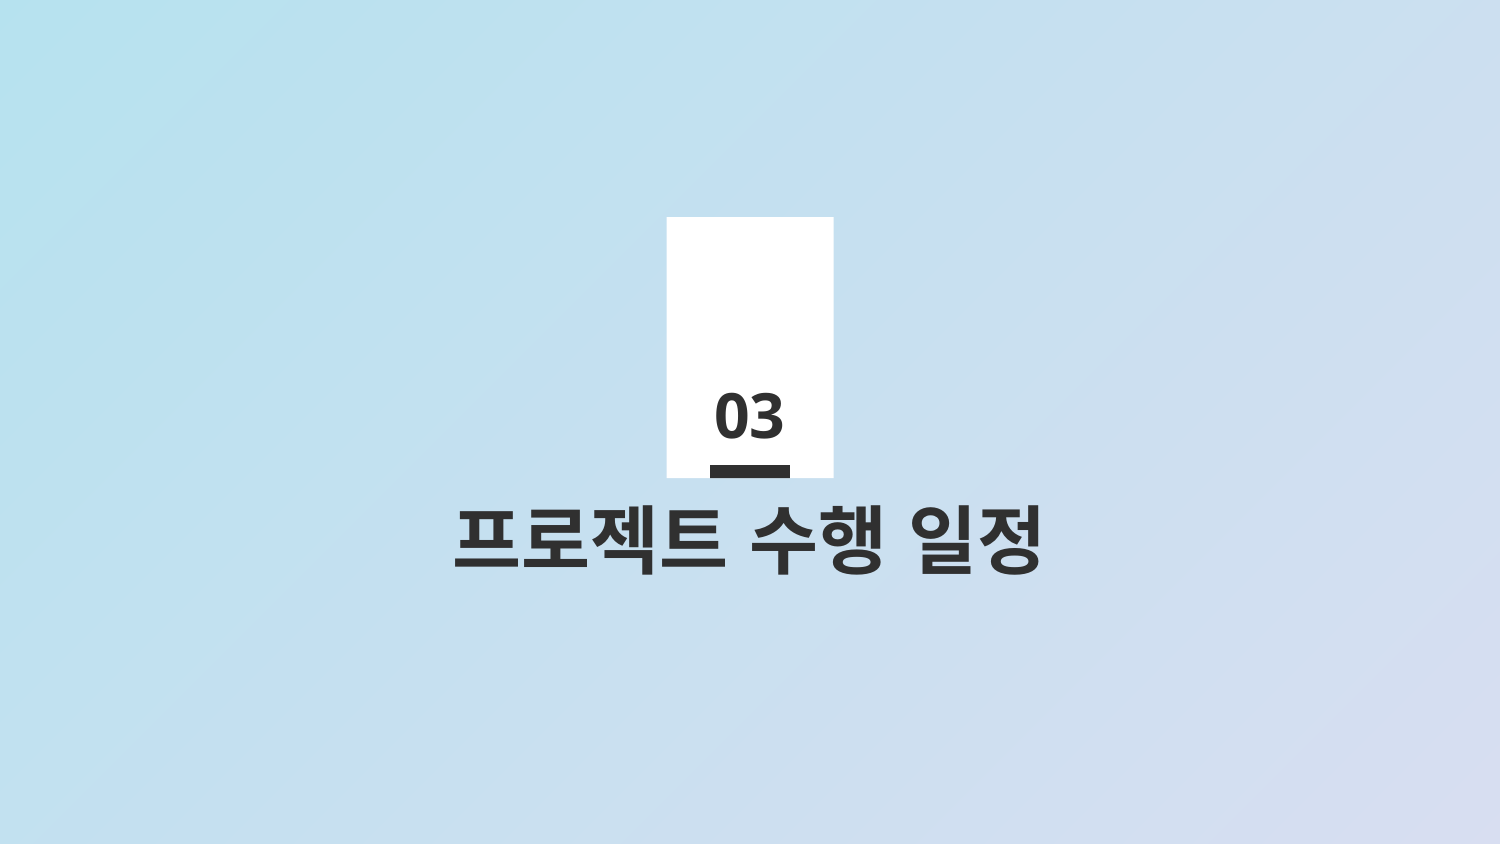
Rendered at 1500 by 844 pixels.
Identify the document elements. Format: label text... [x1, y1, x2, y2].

title 프로젝트 수행 일정 [168, 478, 1332, 617]
title 03 [625, 353, 875, 467]
